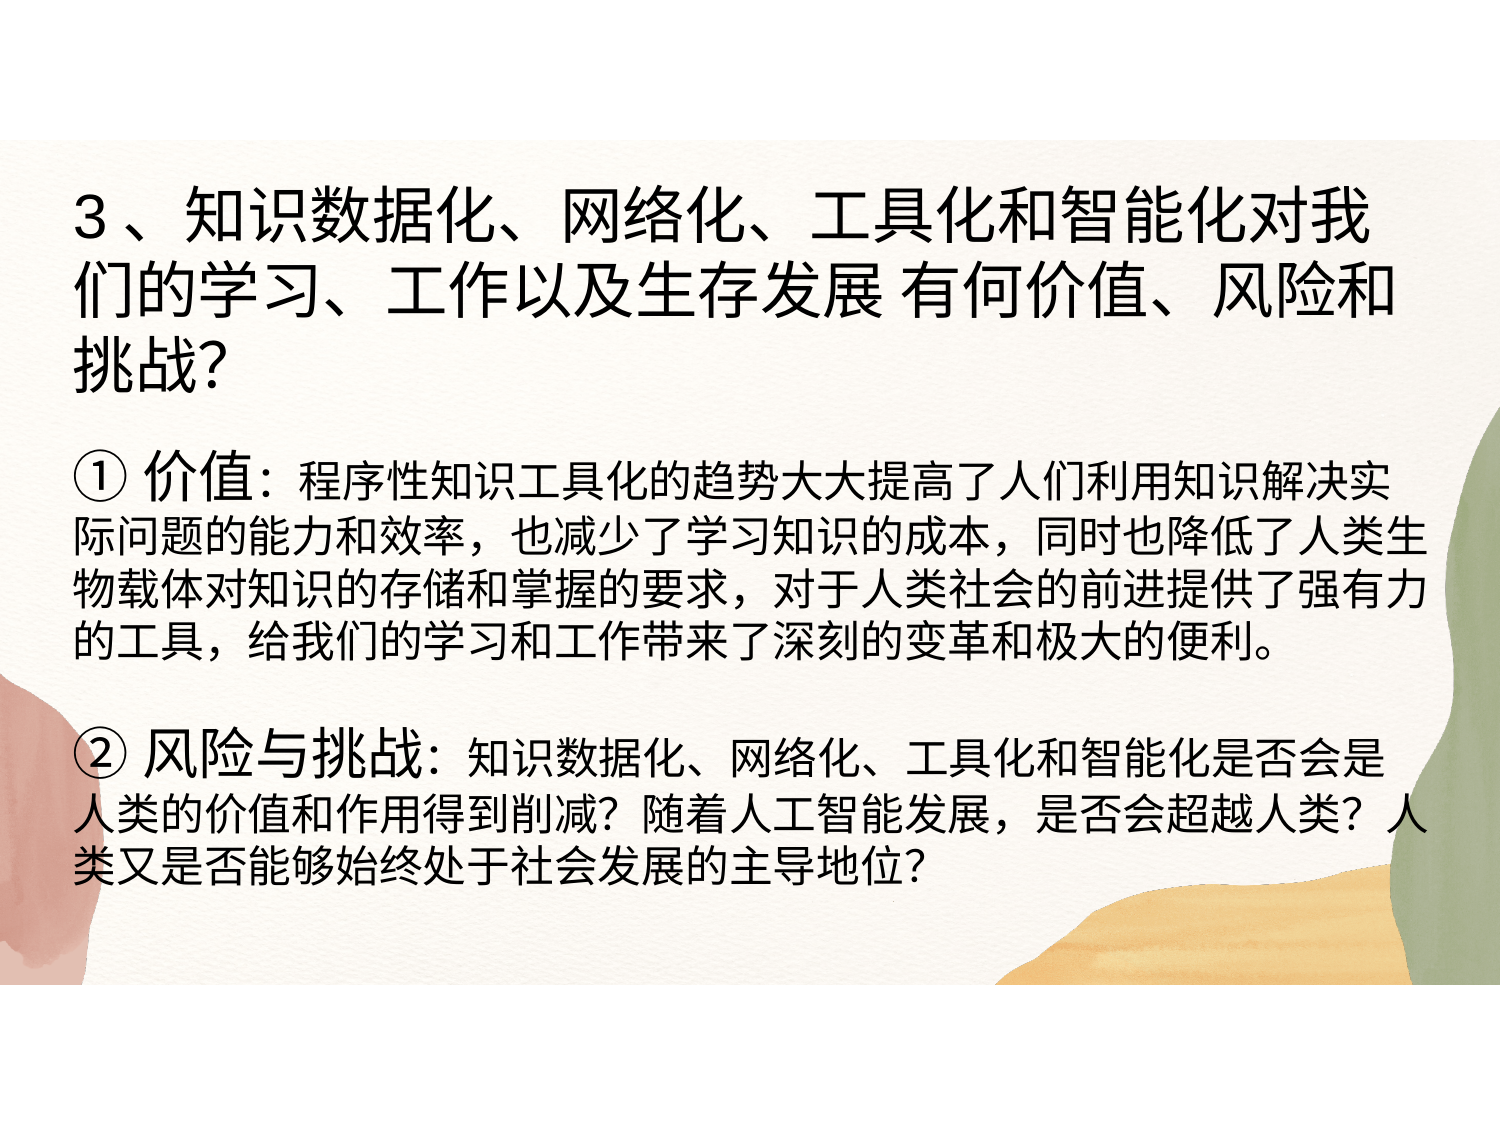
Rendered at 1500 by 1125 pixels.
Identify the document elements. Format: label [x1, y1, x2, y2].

picture [0, 140, 1500, 985]
